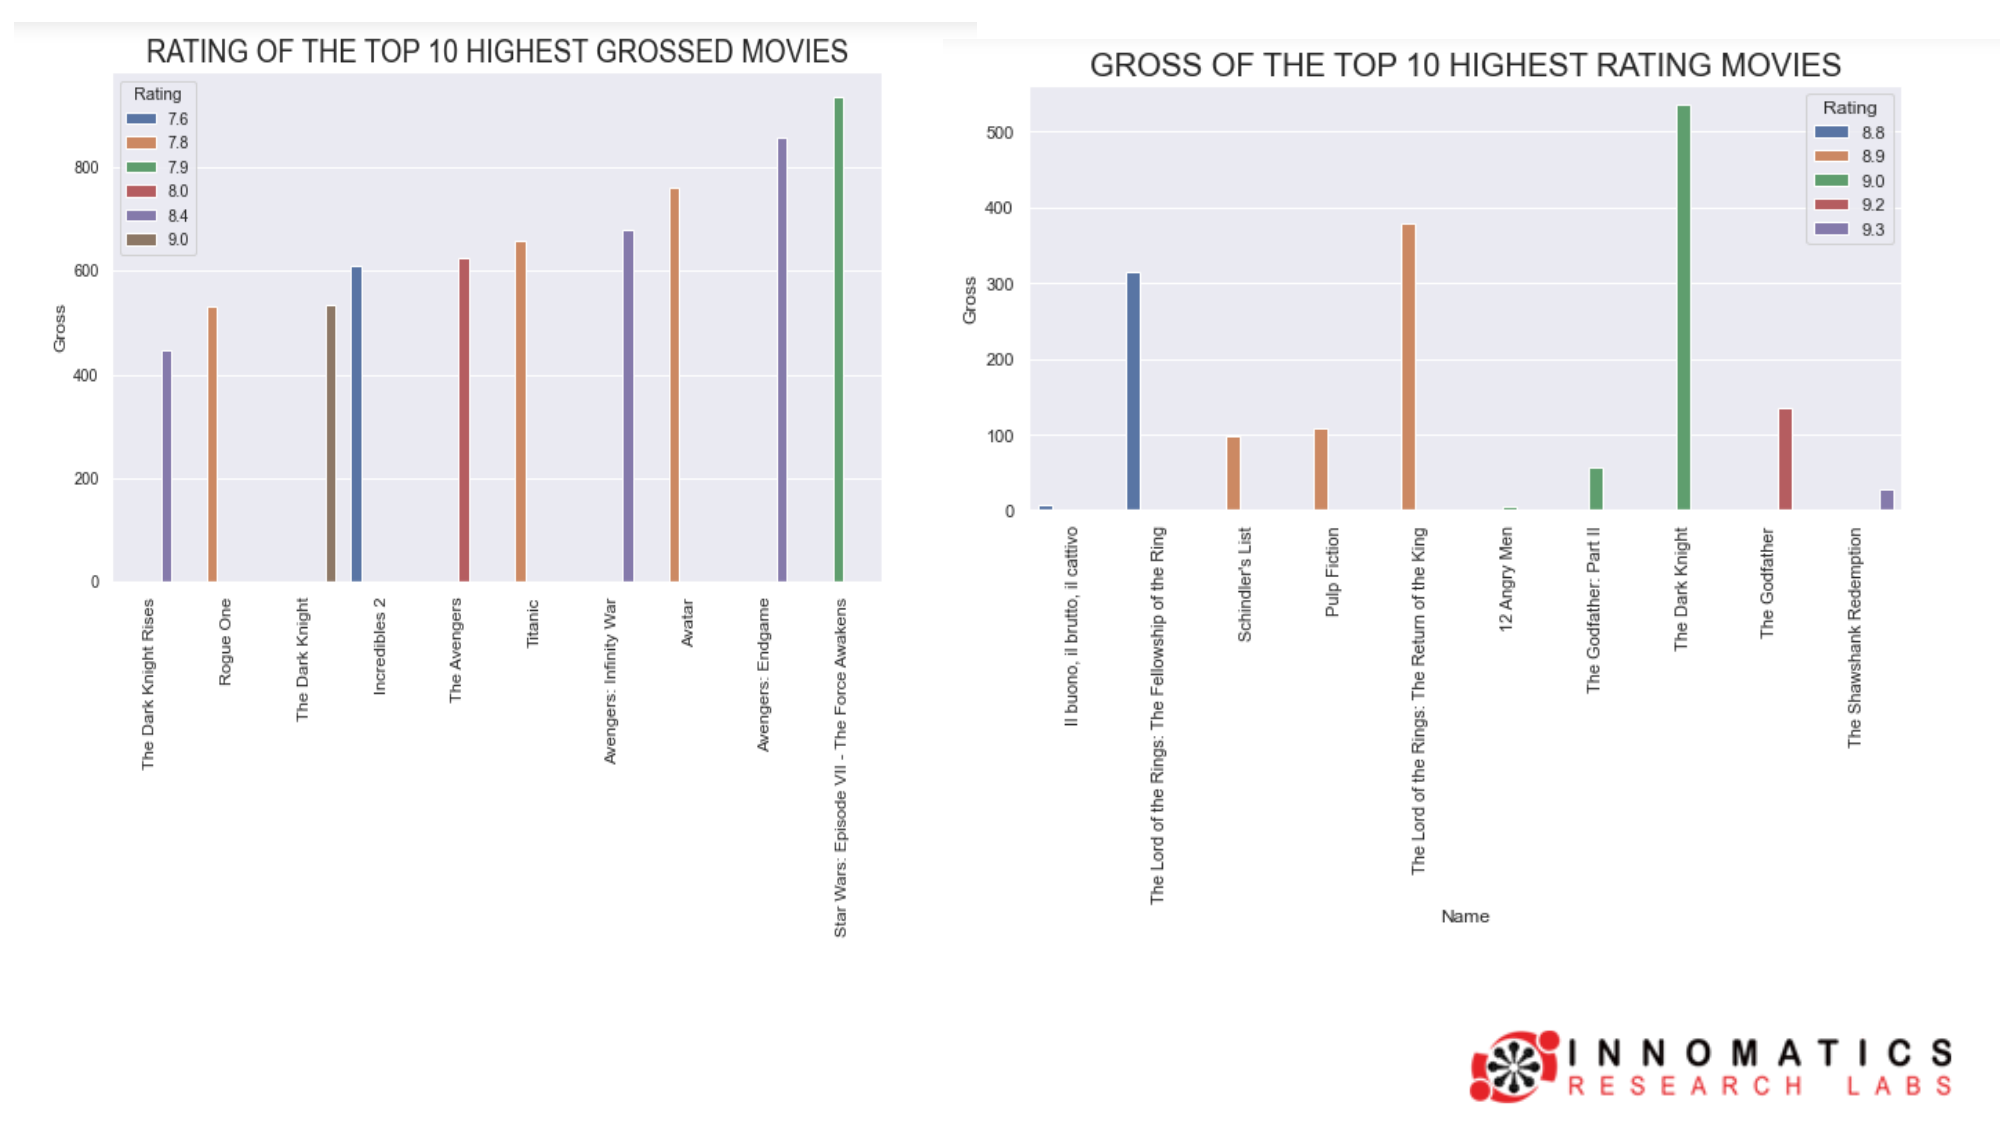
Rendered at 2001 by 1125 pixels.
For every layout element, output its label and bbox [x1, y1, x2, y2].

picture [14, 22, 2000, 943]
picture [1445, 1014, 1975, 1125]
